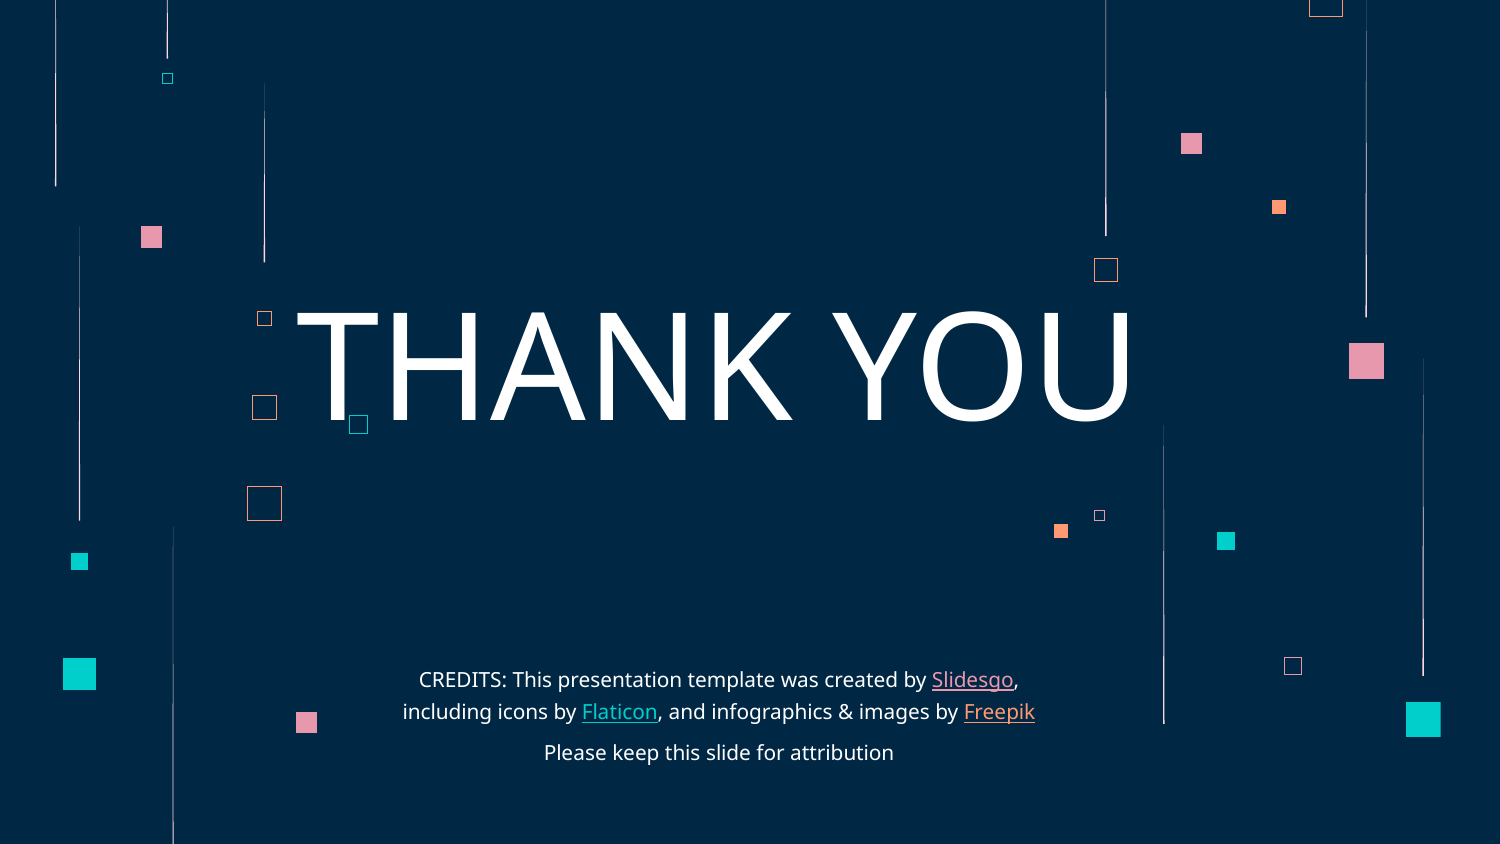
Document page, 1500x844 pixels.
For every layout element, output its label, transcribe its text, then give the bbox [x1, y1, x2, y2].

text_box Please keep this slide for attribution [527, 720, 911, 771]
title THANK YOU [250, 240, 1188, 466]
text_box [1308, 0, 1343, 17]
